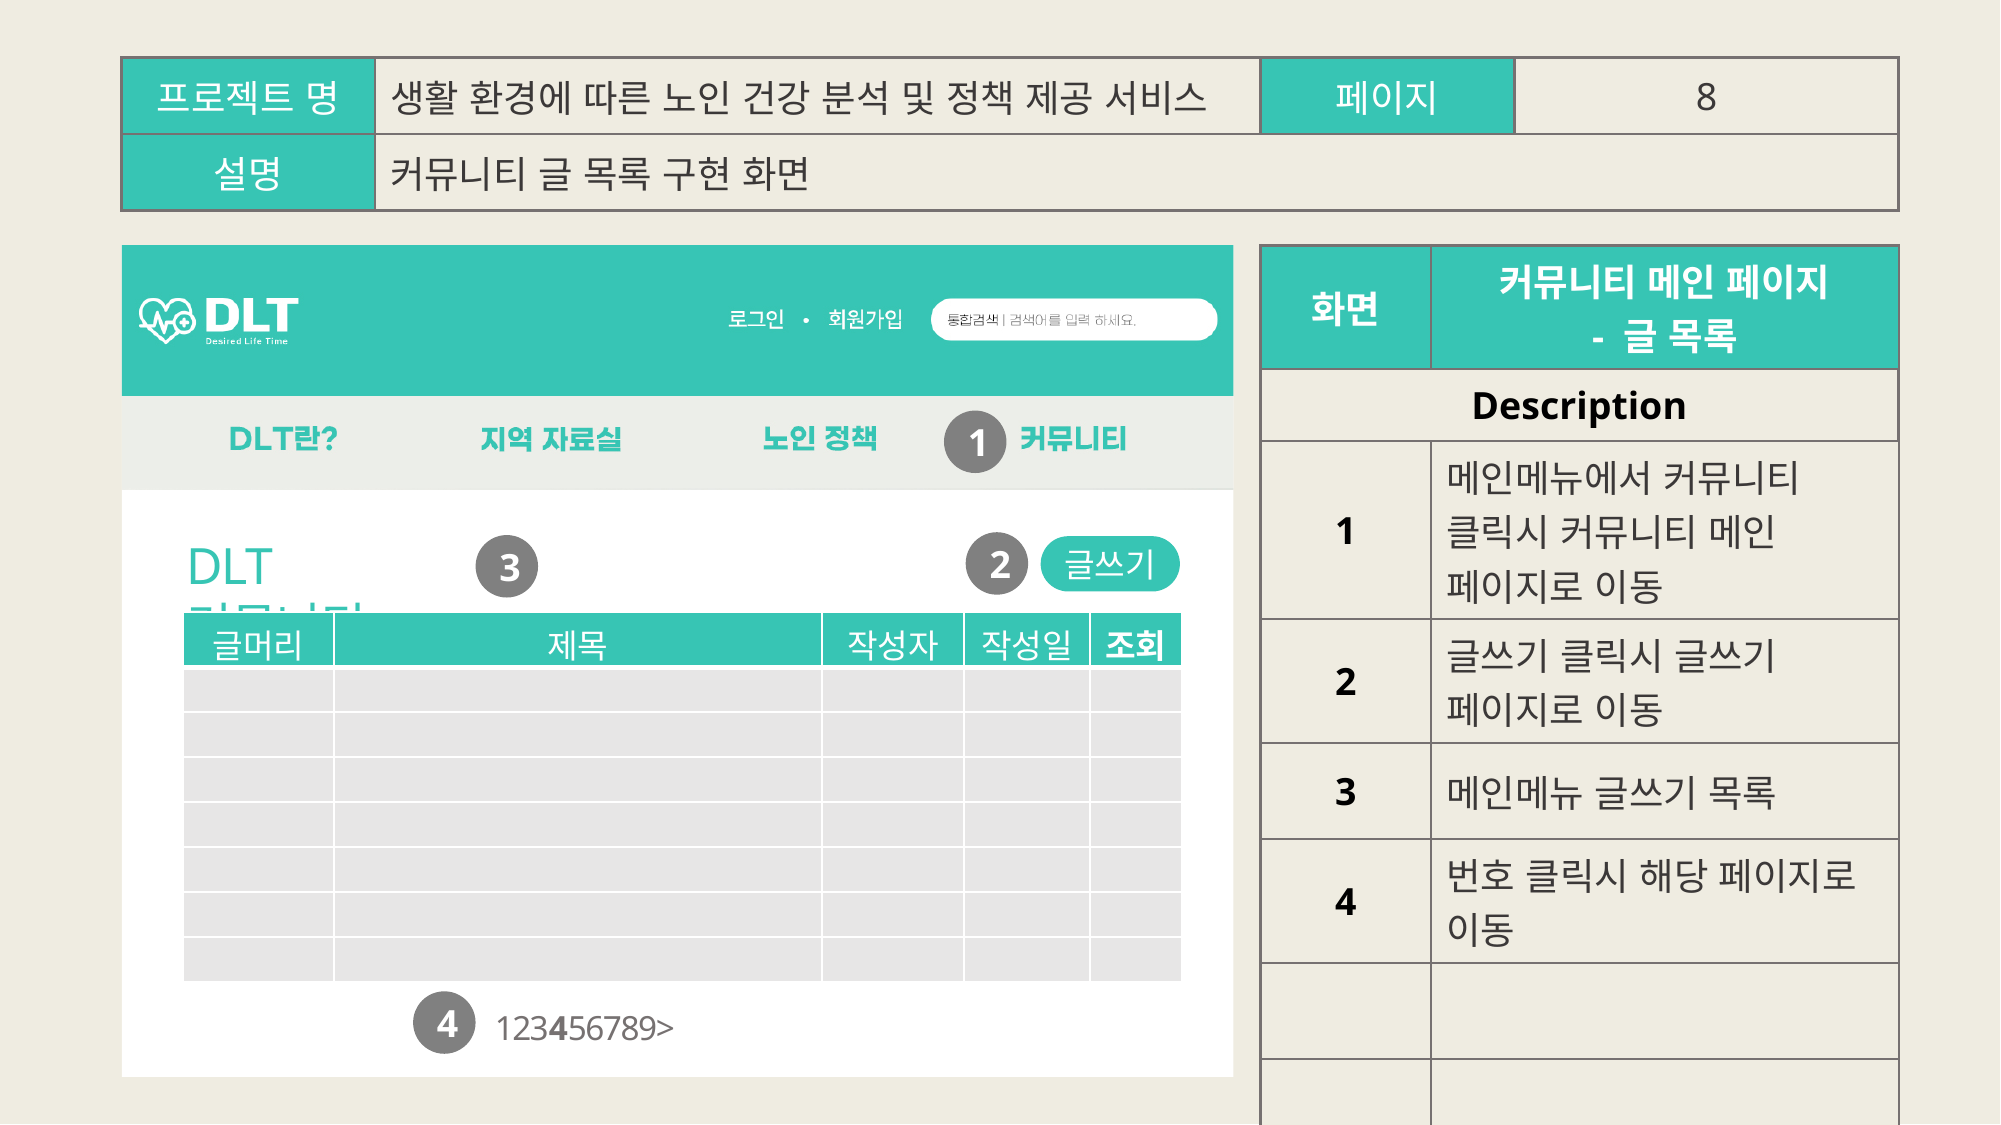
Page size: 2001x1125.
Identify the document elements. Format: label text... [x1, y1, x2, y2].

table_cell 커뮤니티 글 목록 구현 화면 [376, 135, 1897, 209]
table_cell [965, 893, 1089, 936]
table_cell [335, 938, 821, 981]
text_box 2 [964, 531, 1030, 596]
table_cell [335, 758, 821, 801]
table_cell [823, 670, 963, 711]
table_cell [823, 893, 963, 936]
table_cell [335, 713, 821, 756]
table_cell 메인메뉴 글쓰기 목록 [1432, 744, 1898, 838]
table_cell 1 [1262, 442, 1430, 618]
text_box [121, 490, 1234, 1078]
table_cell 설명 [123, 135, 374, 209]
text_box 4 [412, 990, 477, 1055]
table_cell [335, 803, 821, 846]
table_cell 2 [1262, 620, 1430, 742]
table_cell [1432, 964, 1898, 1058]
table_cell 메인메뉴에서 커뮤니티 클릭시 커뮤니티 메인 페이지로 이동 [1432, 442, 1898, 618]
table_cell 번호 클릭시 해당 페이지로 이동 [1432, 840, 1898, 962]
table_cell 3 [1262, 744, 1430, 838]
picture [121, 245, 1234, 490]
table_header 화면 [1262, 247, 1430, 368]
table_cell Description [1262, 370, 1897, 440]
table_cell [1091, 893, 1181, 936]
table_cell [1091, 938, 1181, 981]
table_cell [1091, 848, 1181, 891]
table_cell [1432, 1060, 1898, 1125]
table_cell [1091, 758, 1181, 801]
table_cell [1262, 1060, 1430, 1125]
table_header 조회 [1091, 613, 1181, 665]
table_header 커뮤니티 메인 페이지 - 글 목록 [1432, 247, 1898, 368]
table_cell [965, 670, 1089, 711]
text_box 3 [474, 534, 540, 599]
table_cell [965, 938, 1089, 981]
table_cell [335, 848, 821, 891]
table_cell [335, 670, 821, 711]
table_header 8 [1516, 59, 1897, 133]
table_cell [823, 803, 963, 846]
table_cell [823, 848, 963, 891]
table_cell [184, 713, 333, 756]
table_cell [184, 938, 333, 981]
text_box [0, 0, 2000, 1125]
text_box DLT 커뮤니티 [171, 527, 480, 662]
table_cell 4 [1262, 840, 1430, 962]
table_cell [184, 803, 333, 846]
table_cell [184, 848, 333, 891]
table_cell [1262, 964, 1430, 1058]
table_cell [823, 758, 963, 801]
table_cell [184, 670, 333, 711]
text_box 123456789> [479, 999, 944, 1055]
table_cell [184, 758, 333, 801]
table_cell [184, 893, 333, 936]
table_cell [1091, 670, 1181, 711]
table_header 글머리 [184, 613, 333, 665]
table_header 작성자 [823, 613, 963, 665]
table_cell [965, 848, 1089, 891]
table_header 제목 [335, 613, 821, 665]
table_cell [965, 803, 1089, 846]
table_header 작성일 [965, 613, 1089, 665]
text_box 글쓰기 [1039, 535, 1181, 593]
table_header 프로젝트 명 [123, 59, 374, 133]
table_cell [1091, 713, 1181, 756]
table_cell [823, 938, 963, 981]
table_header 페이지 [1262, 59, 1513, 133]
table_cell [1091, 803, 1181, 846]
table_cell [335, 893, 821, 936]
table_cell [823, 713, 963, 756]
table_header 생활 환경에 따른 노인 건강 분석 및 정책 제공 서비스 [376, 59, 1259, 133]
table_cell [965, 713, 1089, 756]
table_cell 글쓰기 클릭시 글쓰기 페이지로 이동 [1432, 620, 1898, 742]
table_cell [965, 758, 1089, 801]
